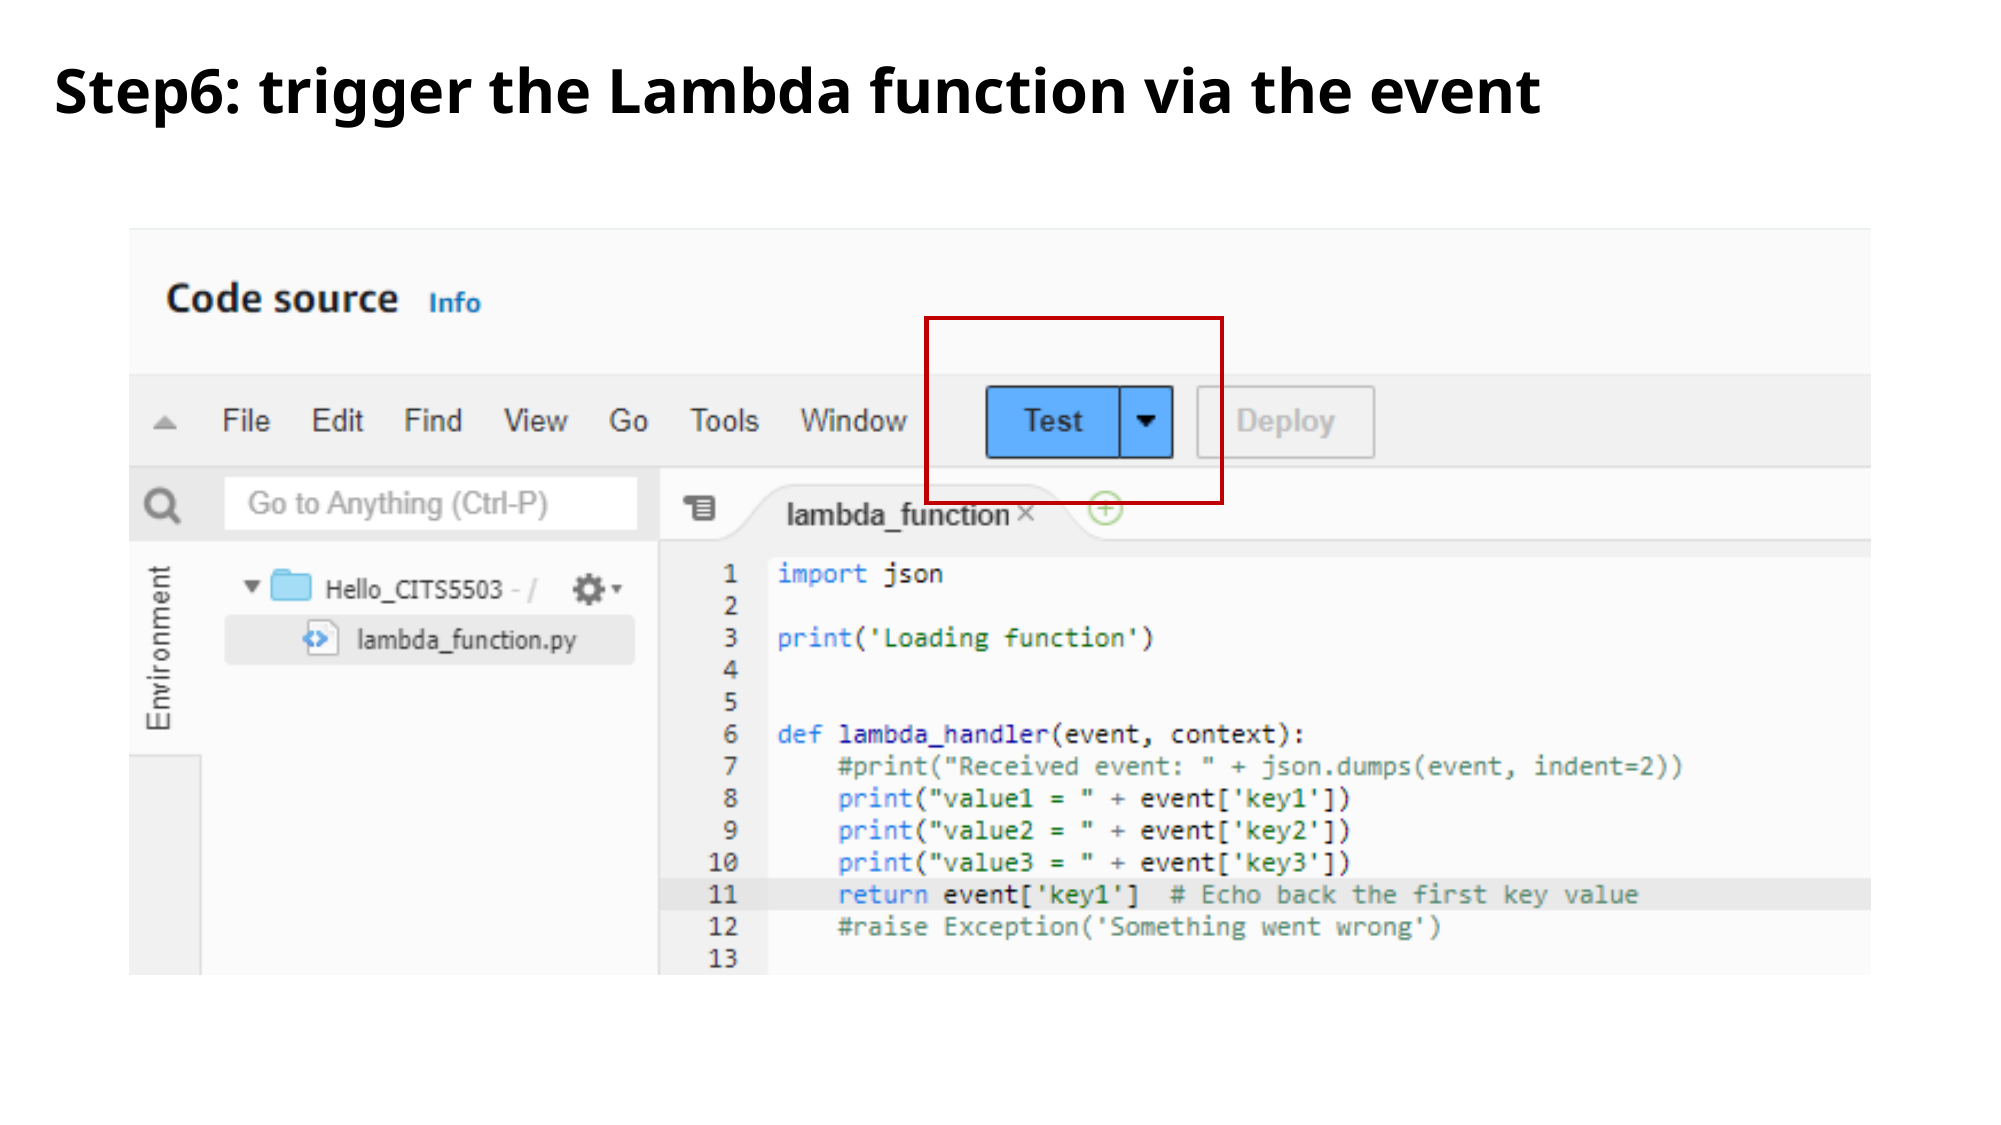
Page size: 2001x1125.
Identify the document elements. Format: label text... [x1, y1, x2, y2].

title Step6: trigger the Lambda function via the event [39, 24, 1597, 163]
picture [129, 228, 1871, 975]
